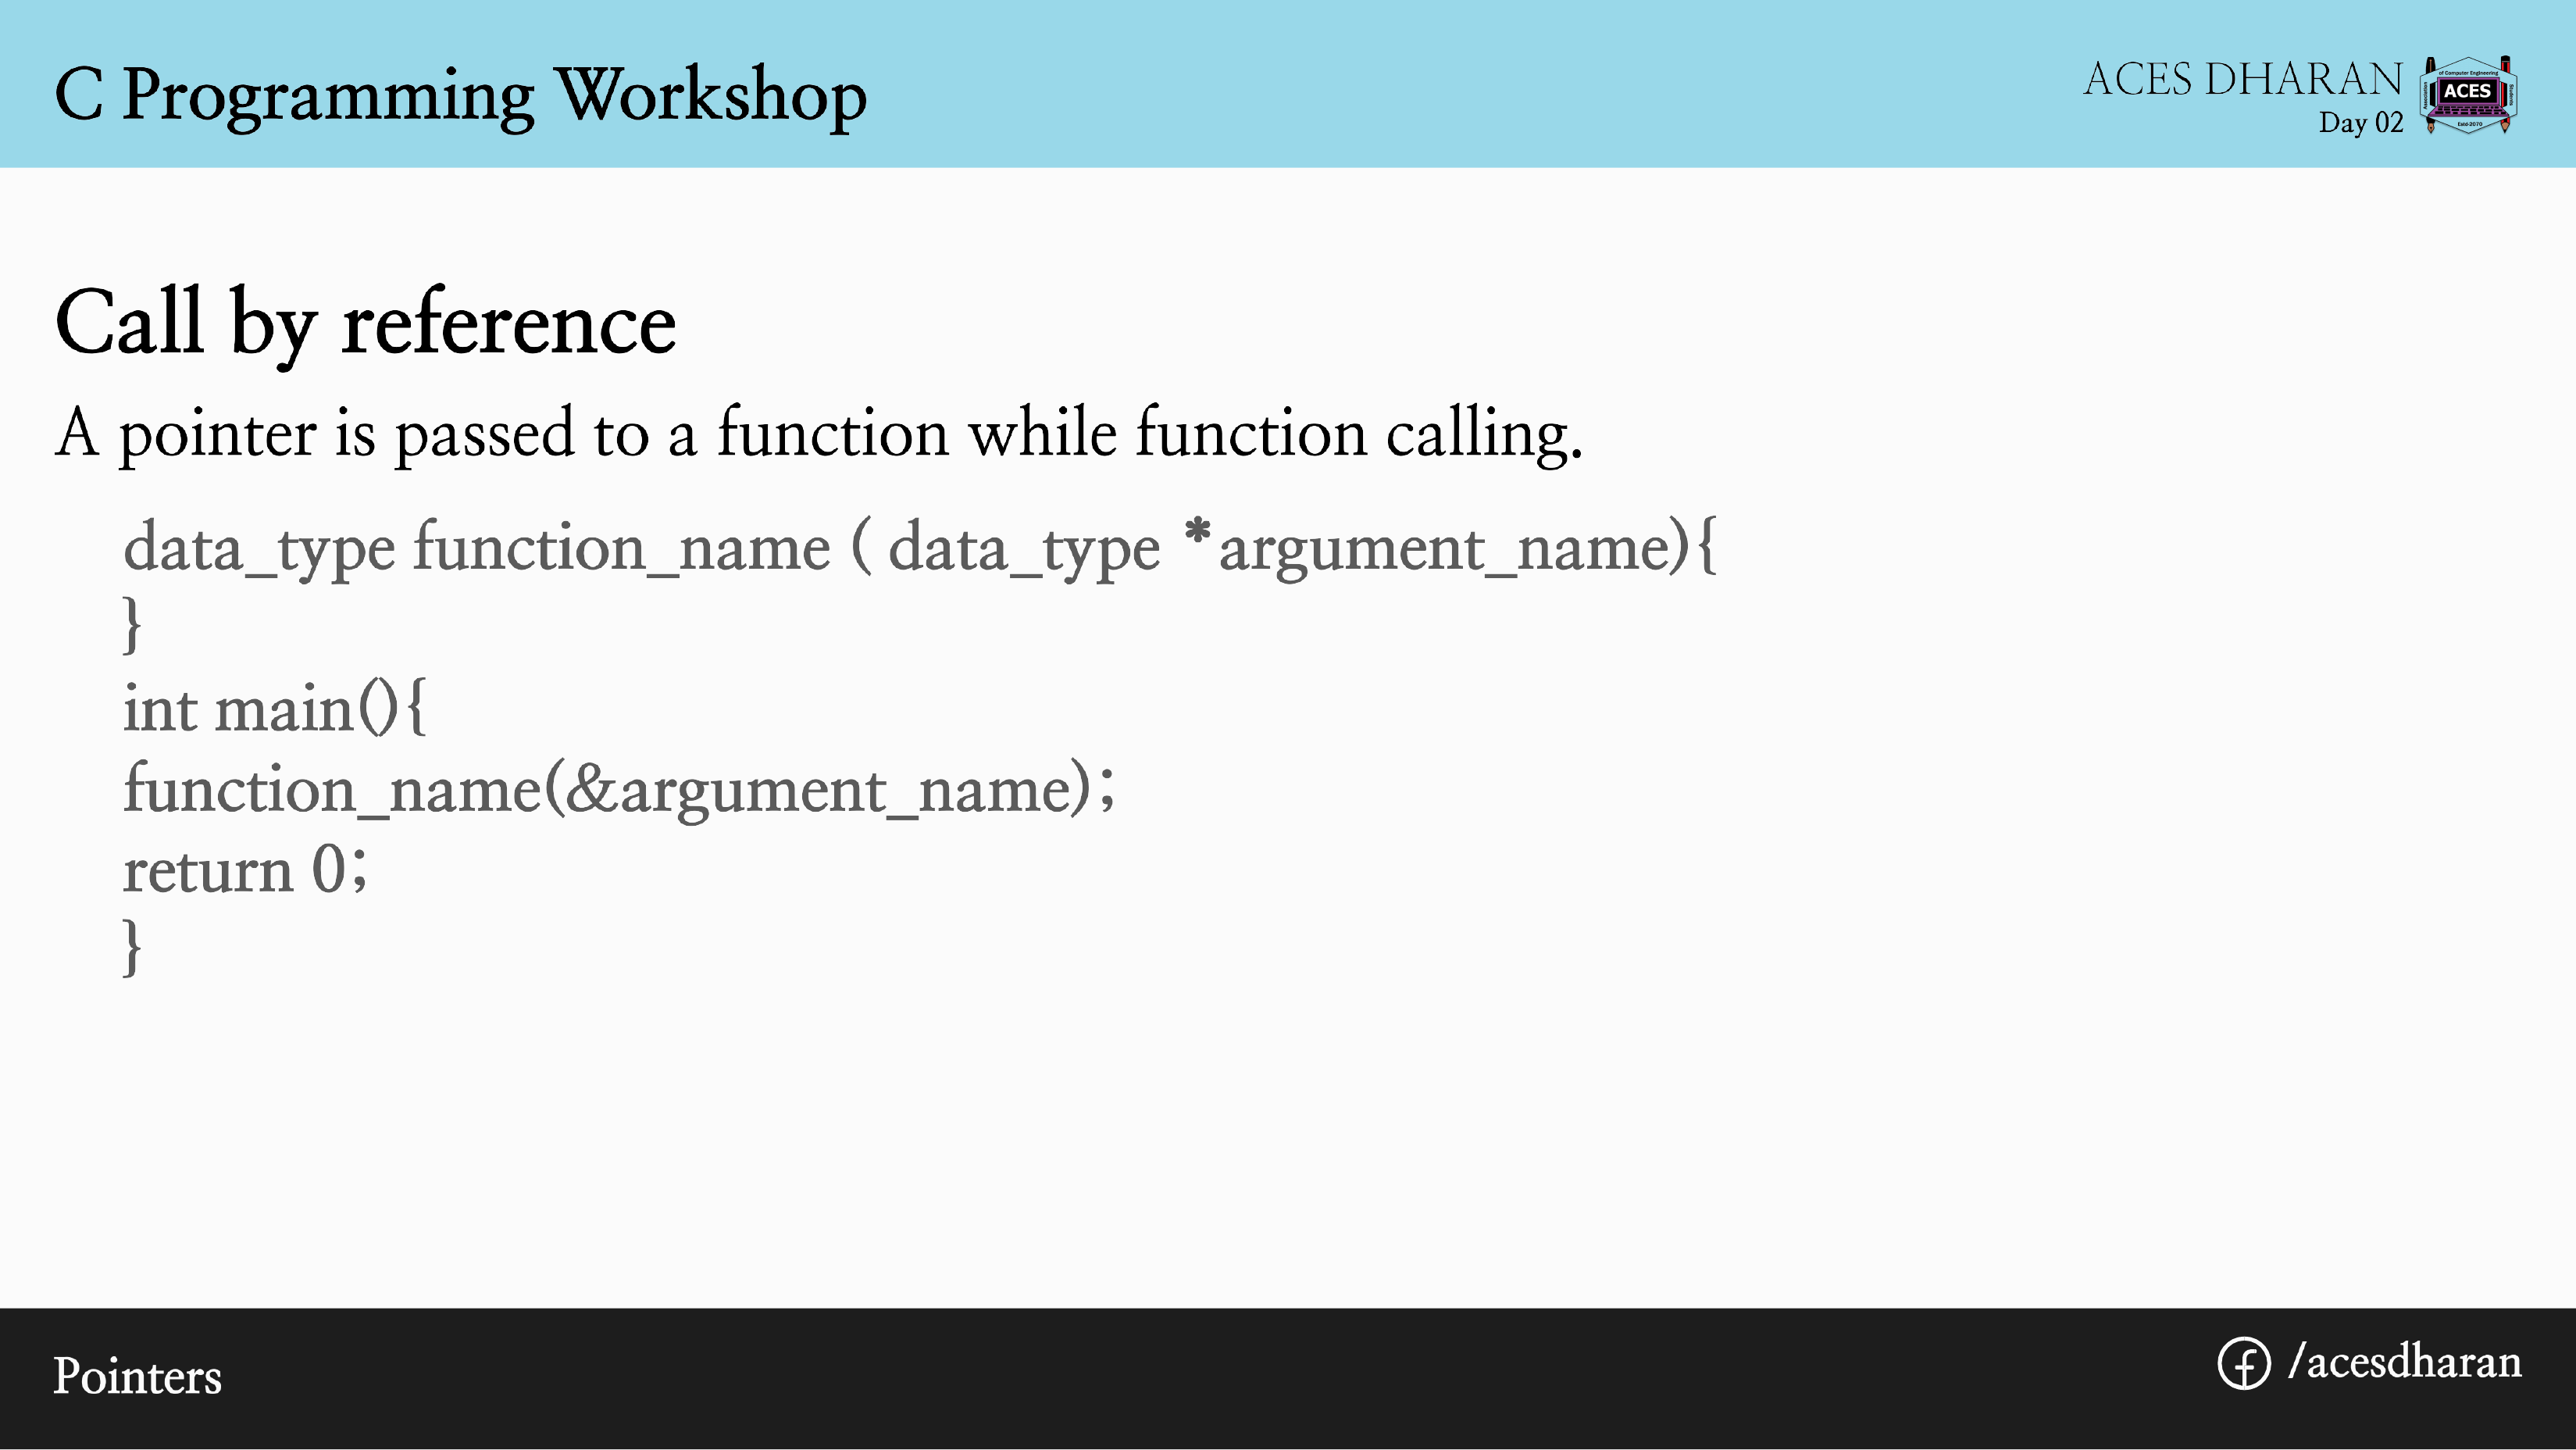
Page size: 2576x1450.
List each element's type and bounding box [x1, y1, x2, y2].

text_box [0, 0, 2576, 1450]
